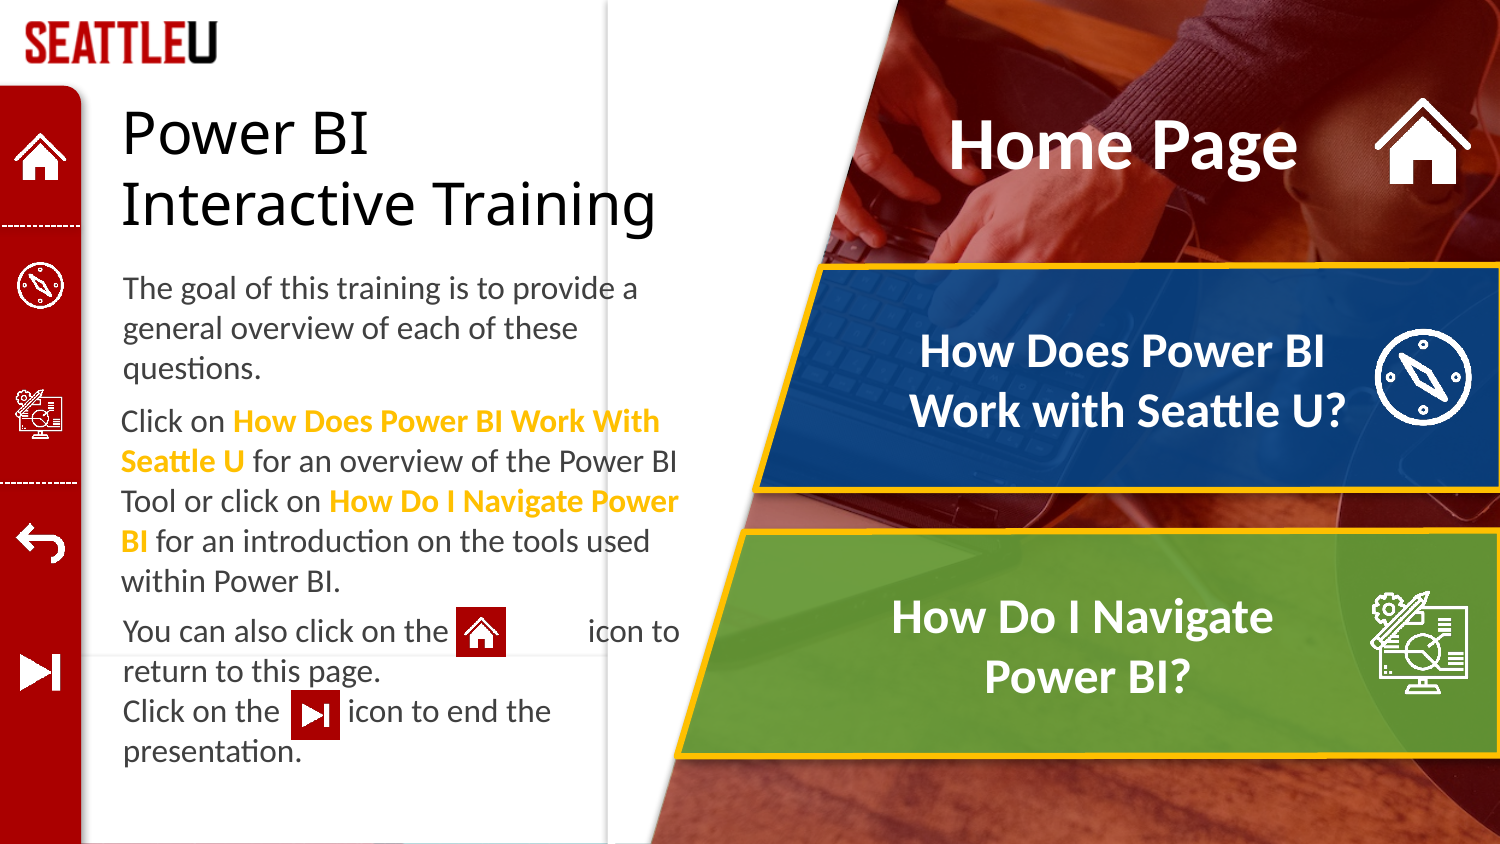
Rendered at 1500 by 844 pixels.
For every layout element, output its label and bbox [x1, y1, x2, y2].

picture [1352, 70, 1493, 211]
text_box [0, 225, 82, 484]
picture [1343, 564, 1500, 722]
text_box [107, 601, 697, 780]
picture [2, 118, 79, 194]
picture [2, 634, 79, 710]
picture [1343, 297, 1500, 457]
text_box [0, 0, 1500, 844]
picture [2, 505, 79, 581]
